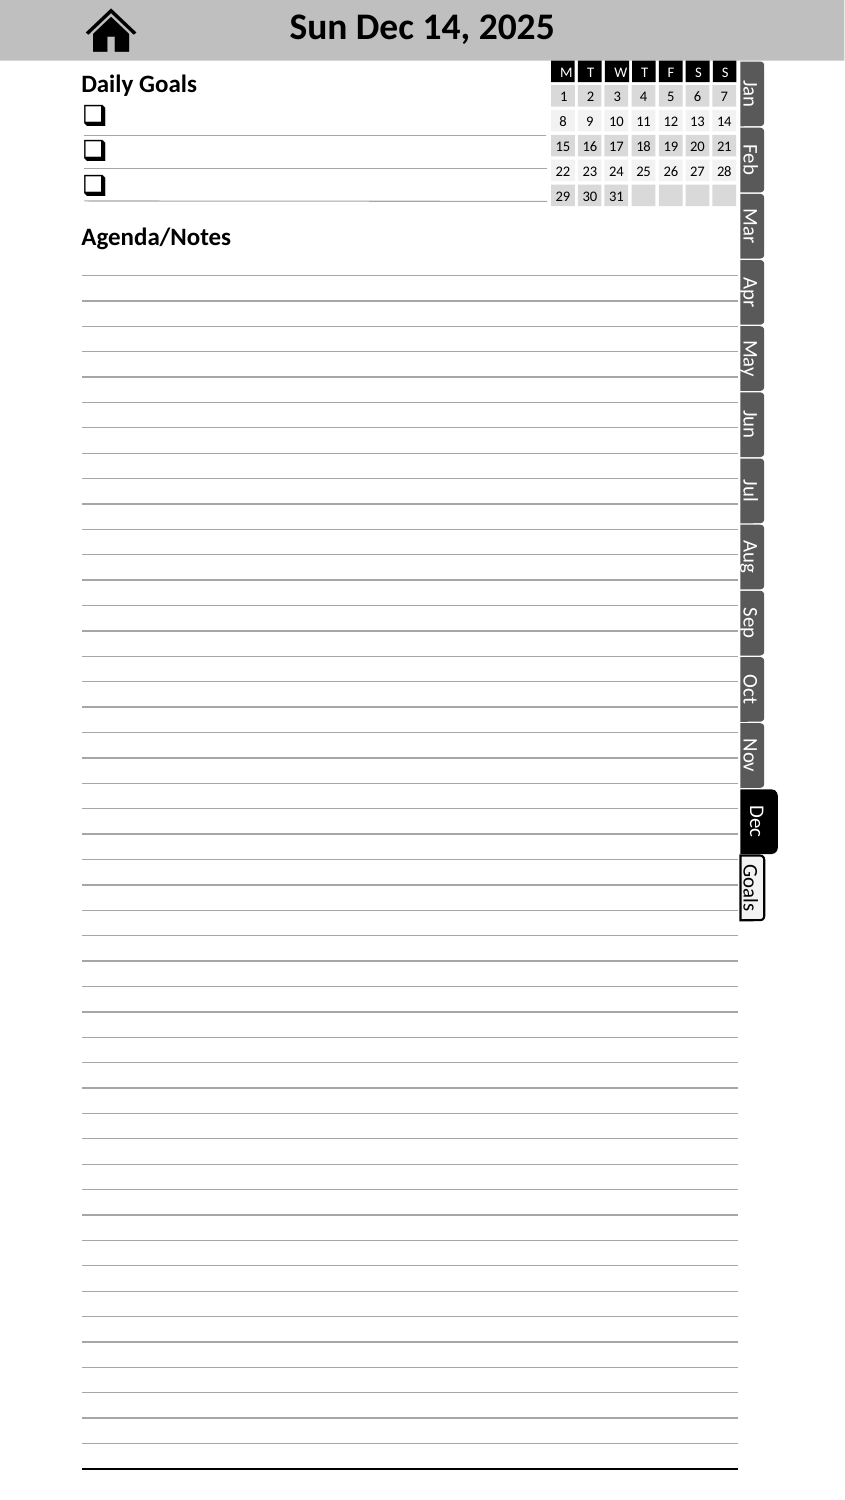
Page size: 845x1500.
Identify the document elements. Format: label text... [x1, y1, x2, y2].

picture [82, 1, 140, 59]
list Sun Dec 14, 2025 [190, 0, 655, 61]
